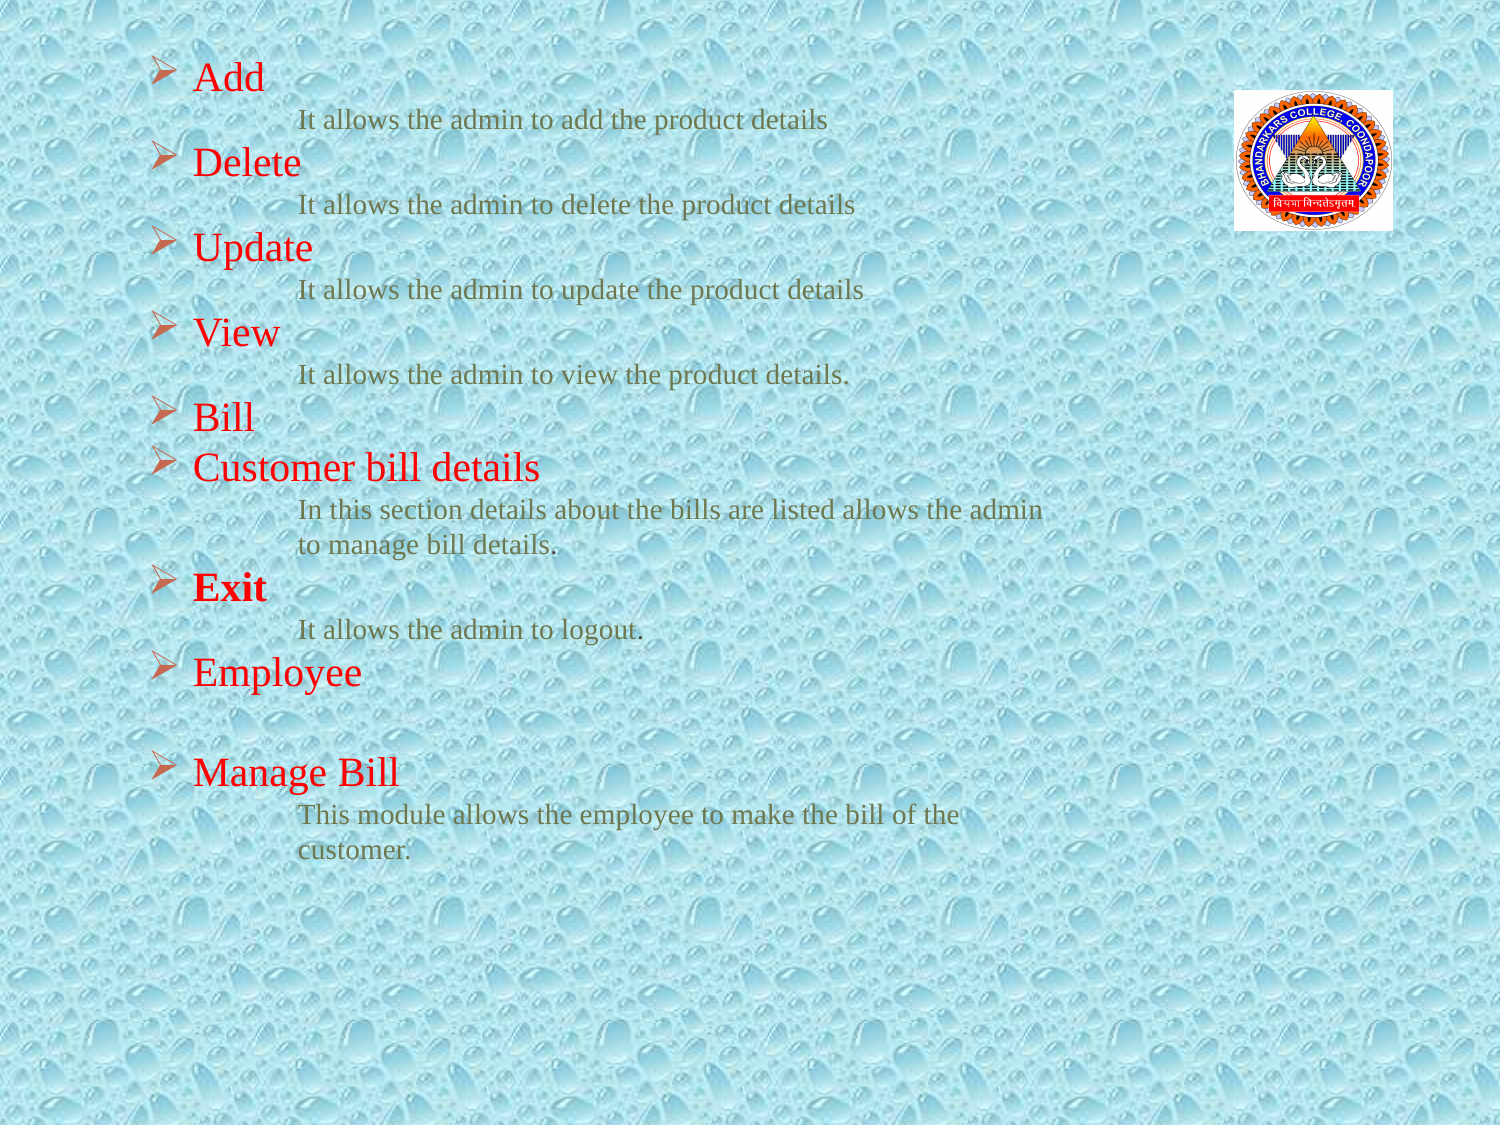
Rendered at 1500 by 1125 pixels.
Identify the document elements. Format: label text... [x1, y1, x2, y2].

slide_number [847, 1025, 1469, 1086]
list Add It allows the admin to add the product details Delete It allows the admin to delete the product details Update It allows the admin to update the product details View It allows the admin to view the product details. Bill Customer bill details In this section details about the bills are listed allows the admin to manage bill details. Exit It allows the admin to logout. Employee Manage Bill This module allows the employee to make the bill of the customer. [132, 42, 1408, 1000]
slide_number 7 [654, 1025, 846, 1086]
footer Bhandakars’ Arts & Science College [31, 1025, 653, 1086]
picture [0, 0, 1500, 1125]
